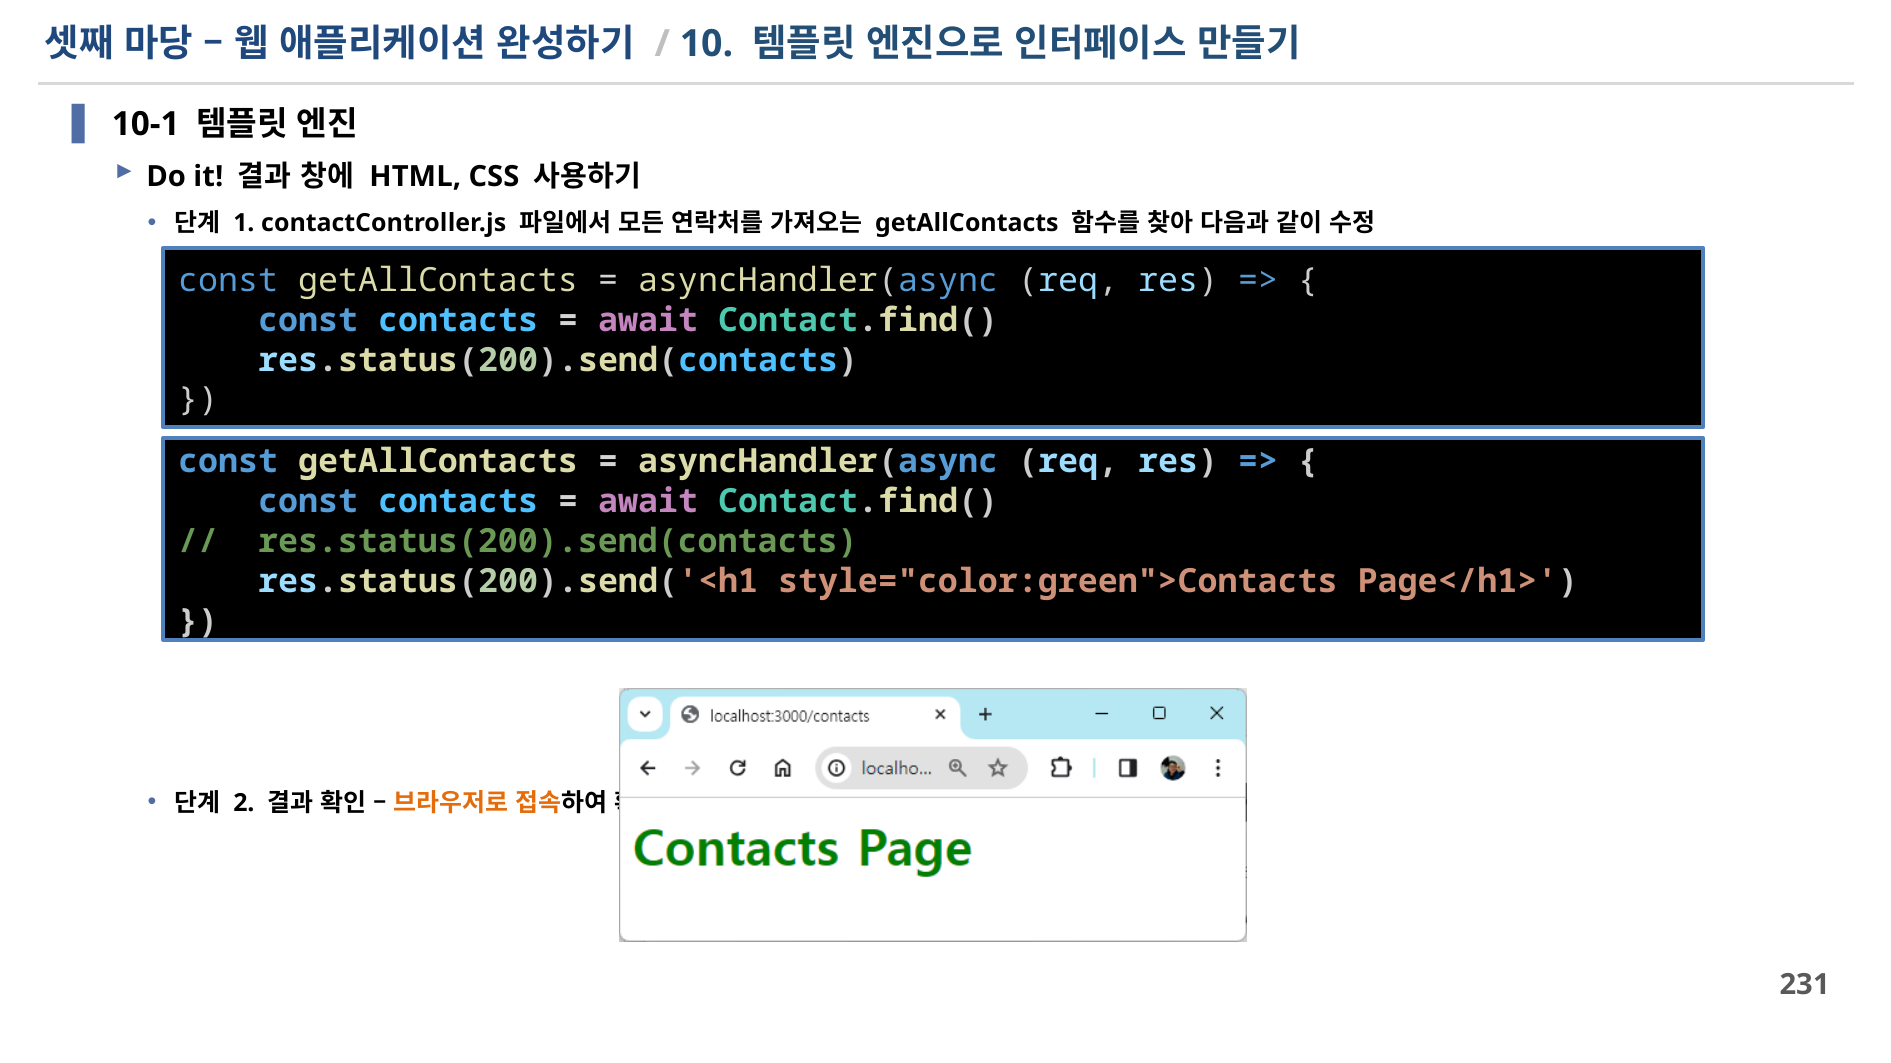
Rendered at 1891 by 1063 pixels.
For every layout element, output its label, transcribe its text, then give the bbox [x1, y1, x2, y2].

picture [619, 687, 1248, 943]
text_box const getAllContacts = asyncHandler(async (req, res) => { const contacts = await Contact.find() res.status(200).send(contacts) }) [161, 246, 1705, 429]
text_box const getAllContacts = asyncHandler(async (req, res) => { const contacts = await Contact.find() // res.status(200).send(contacts) res.status(200).send('<h1 style="color:green">Contacts Page</h1>') }) [161, 436, 1705, 642]
title 셋째 마당 – 웹 애플리케이션 완성하기 / 10. 템플릿 엔진으로 인터페이스 만들기 [29, 11, 1855, 73]
slide_number 231 [1703, 956, 1845, 1014]
list 10-1 템플릿 엔진 Do it! 결과 창에 HTML, CSS 사용하기 단계 1. contactController.js 파일에서 모든 연락처를 가져오는 getAllContacts 함수를 찾아 다음과 같이 수정 단계 2. 결과 확인 – 브라우저로 접속하여 확인 [43, 94, 1855, 506]
